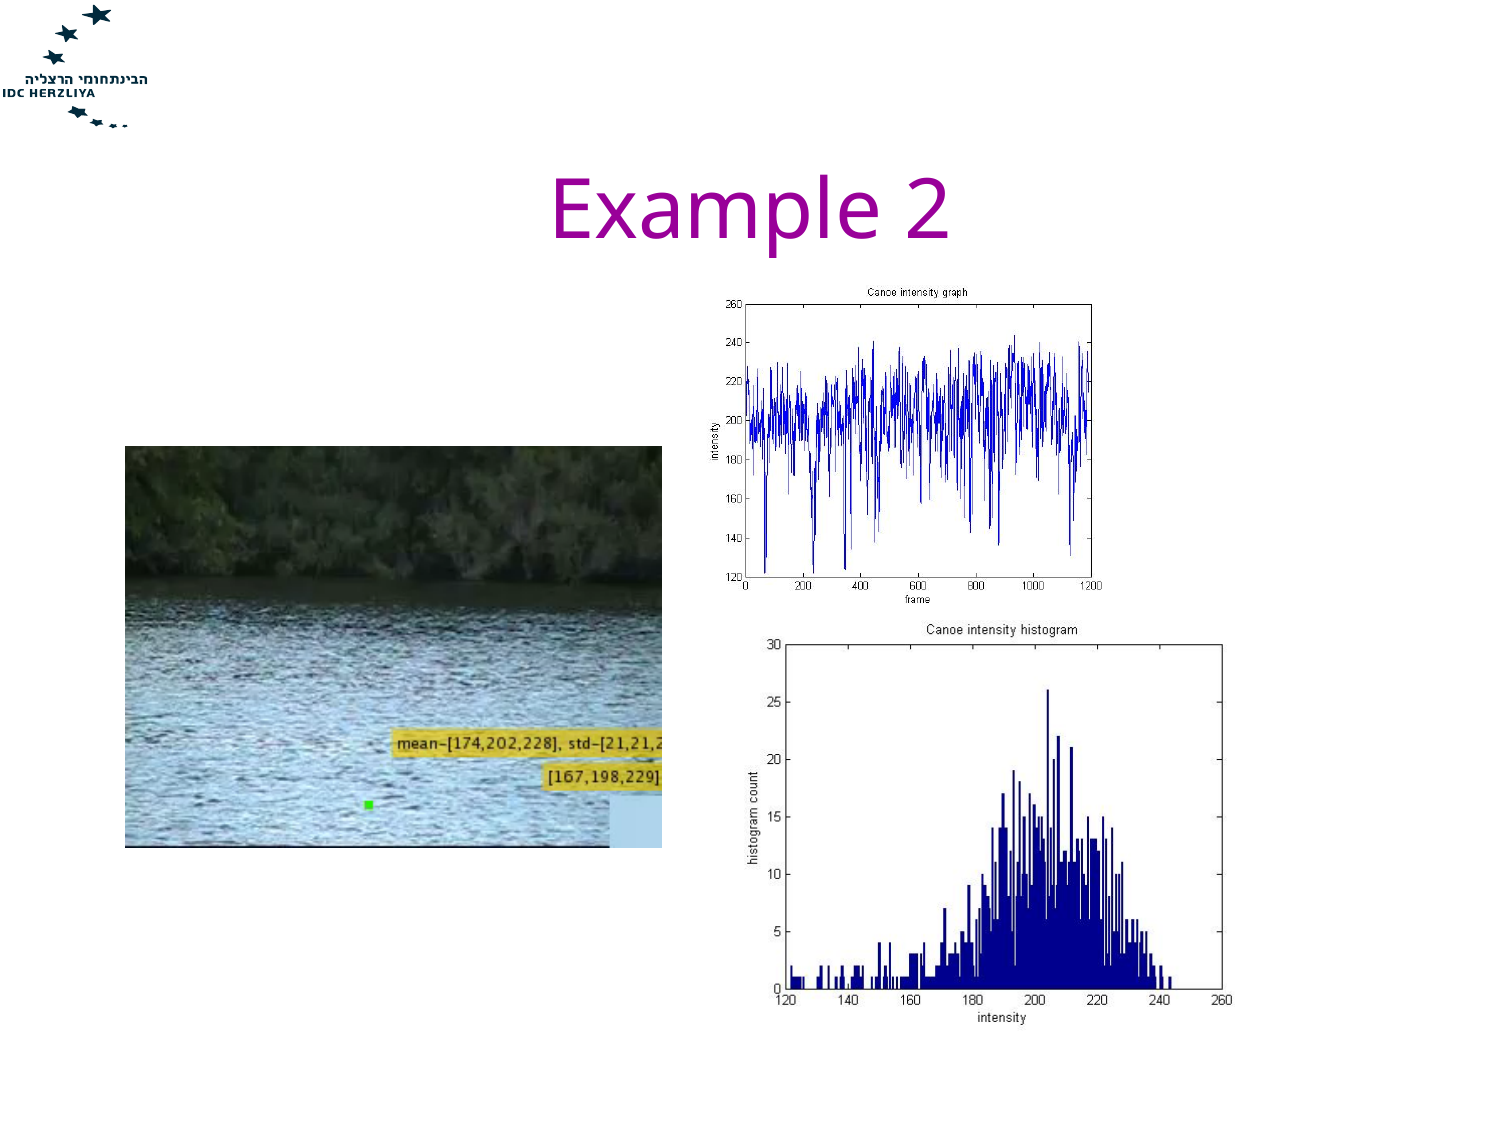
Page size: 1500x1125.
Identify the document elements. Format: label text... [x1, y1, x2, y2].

picture [687, 278, 1276, 1035]
title Example 2 [112, 74, 1388, 263]
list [124, 445, 663, 849]
picture [0, 0, 150, 134]
